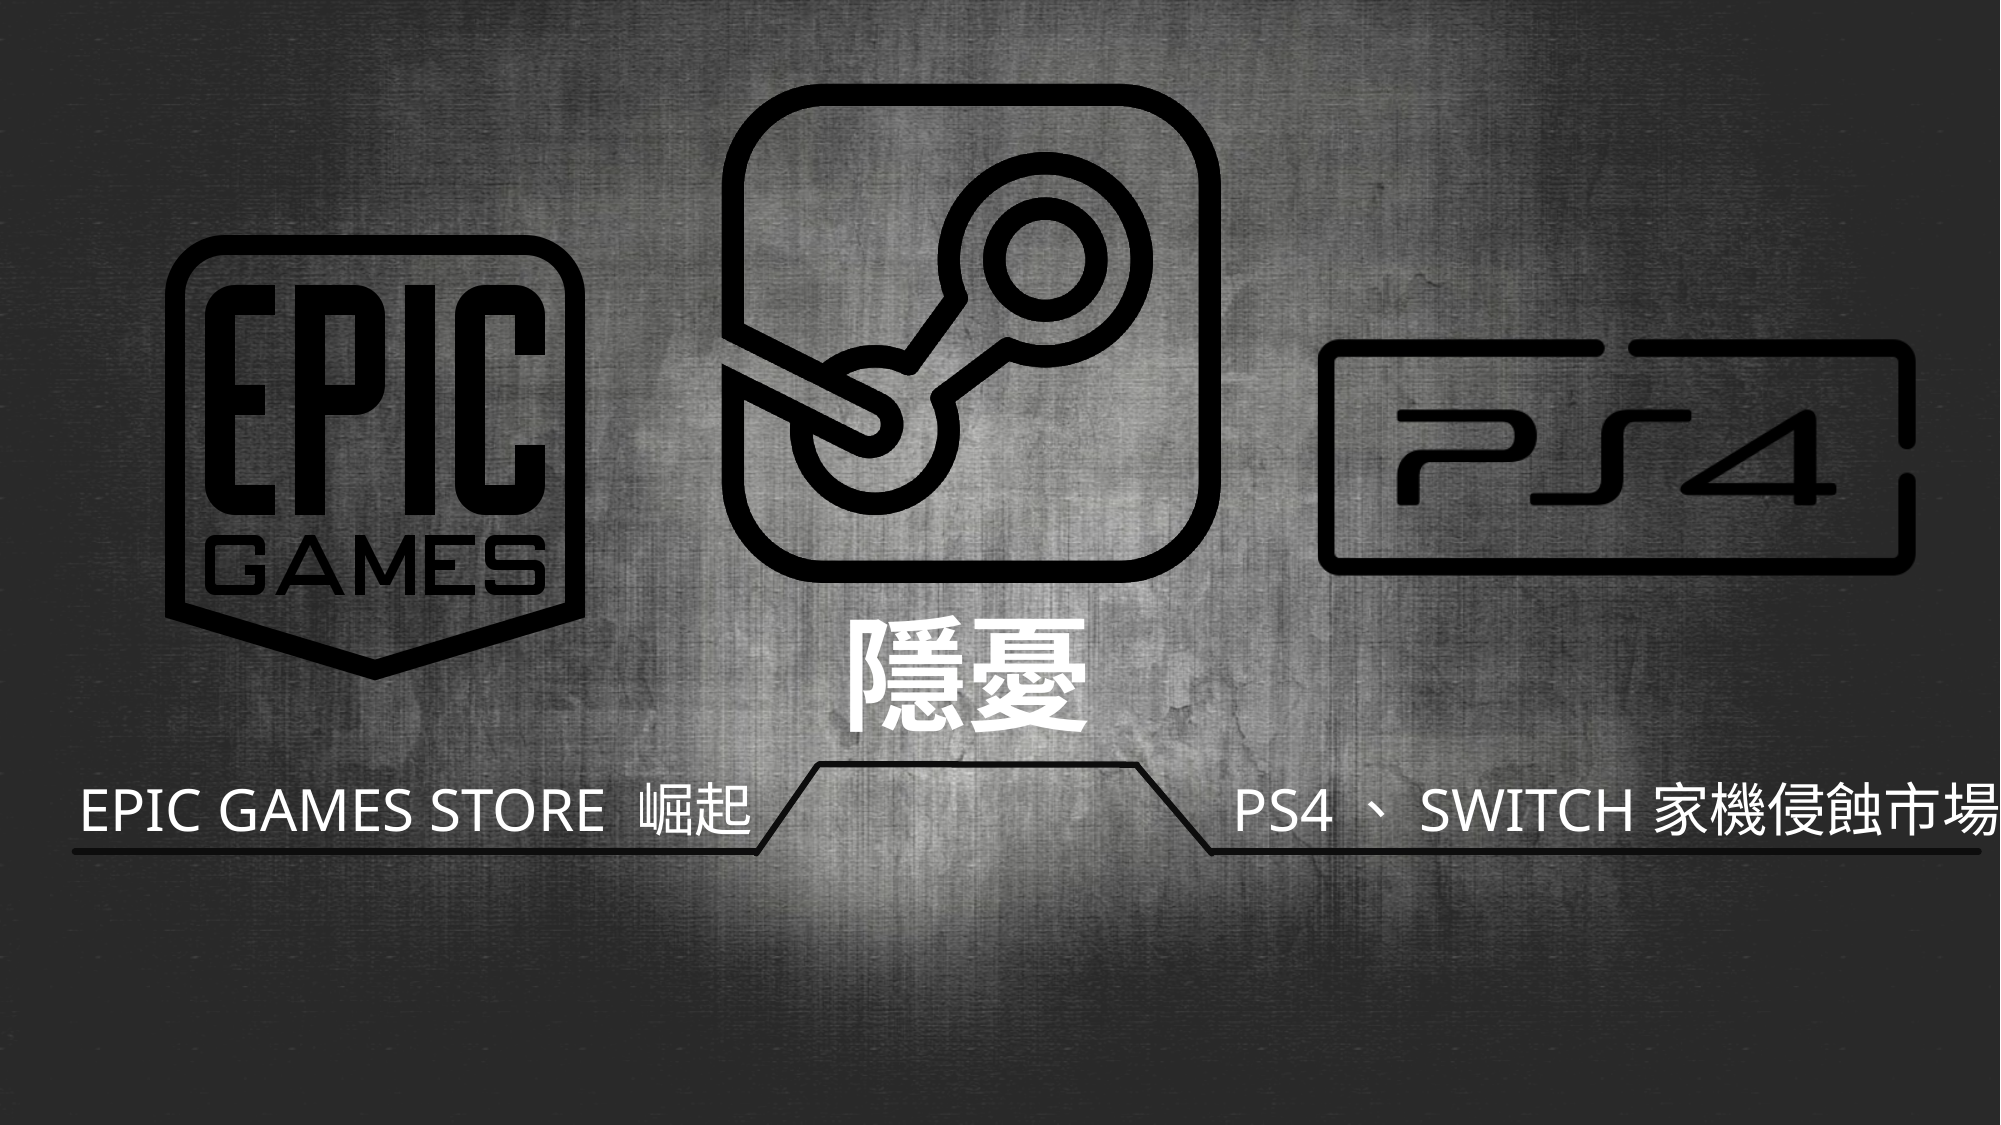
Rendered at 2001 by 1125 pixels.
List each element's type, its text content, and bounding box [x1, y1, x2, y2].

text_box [1136, 764, 1213, 854]
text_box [755, 765, 818, 854]
text_box 隱憂 [828, 595, 1108, 754]
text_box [0, 0, 2000, 1125]
picture [1317, 327, 1917, 582]
picture [125, 204, 626, 705]
picture [721, 83, 1222, 584]
text_box PS4、SWITCH家機侵蝕市場 [1218, 765, 2000, 851]
text_box EPIC GAMES STORE 崛起 [63, 765, 752, 851]
